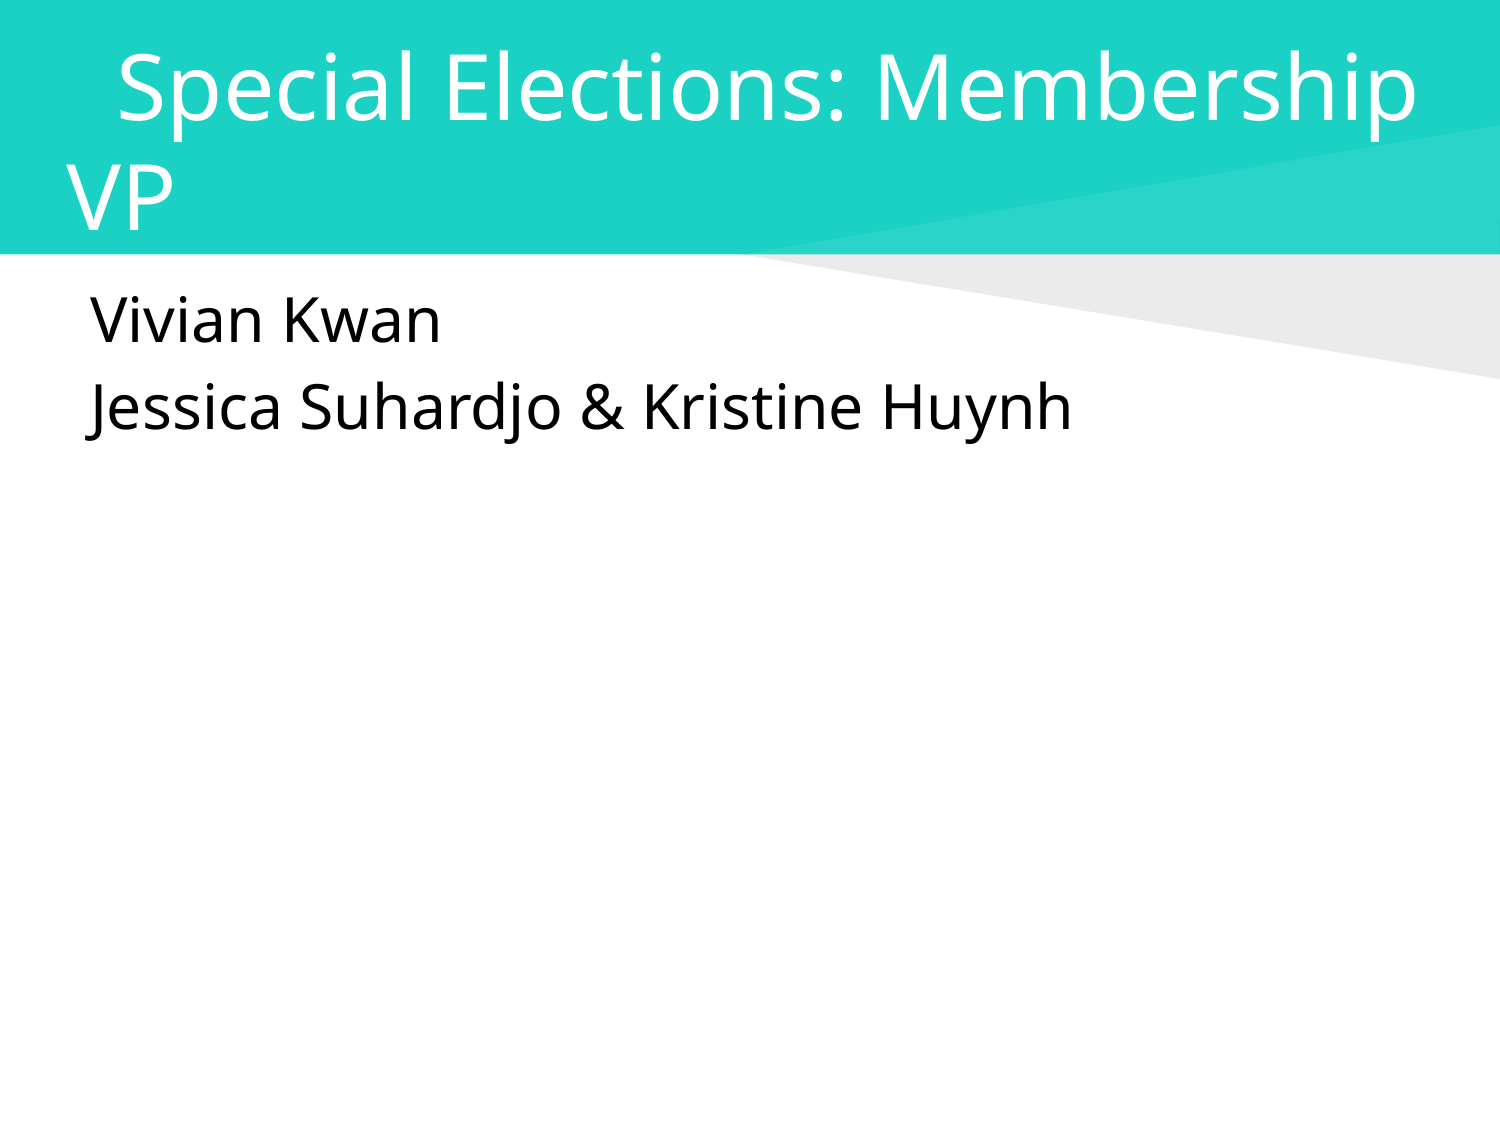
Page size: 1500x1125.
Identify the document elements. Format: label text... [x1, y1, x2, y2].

title Special Elections: Membership VP [51, 45, 1500, 233]
list Vivian Kwan Jessica Suhardjo & Kristine Huynh [75, 264, 1425, 1080]
